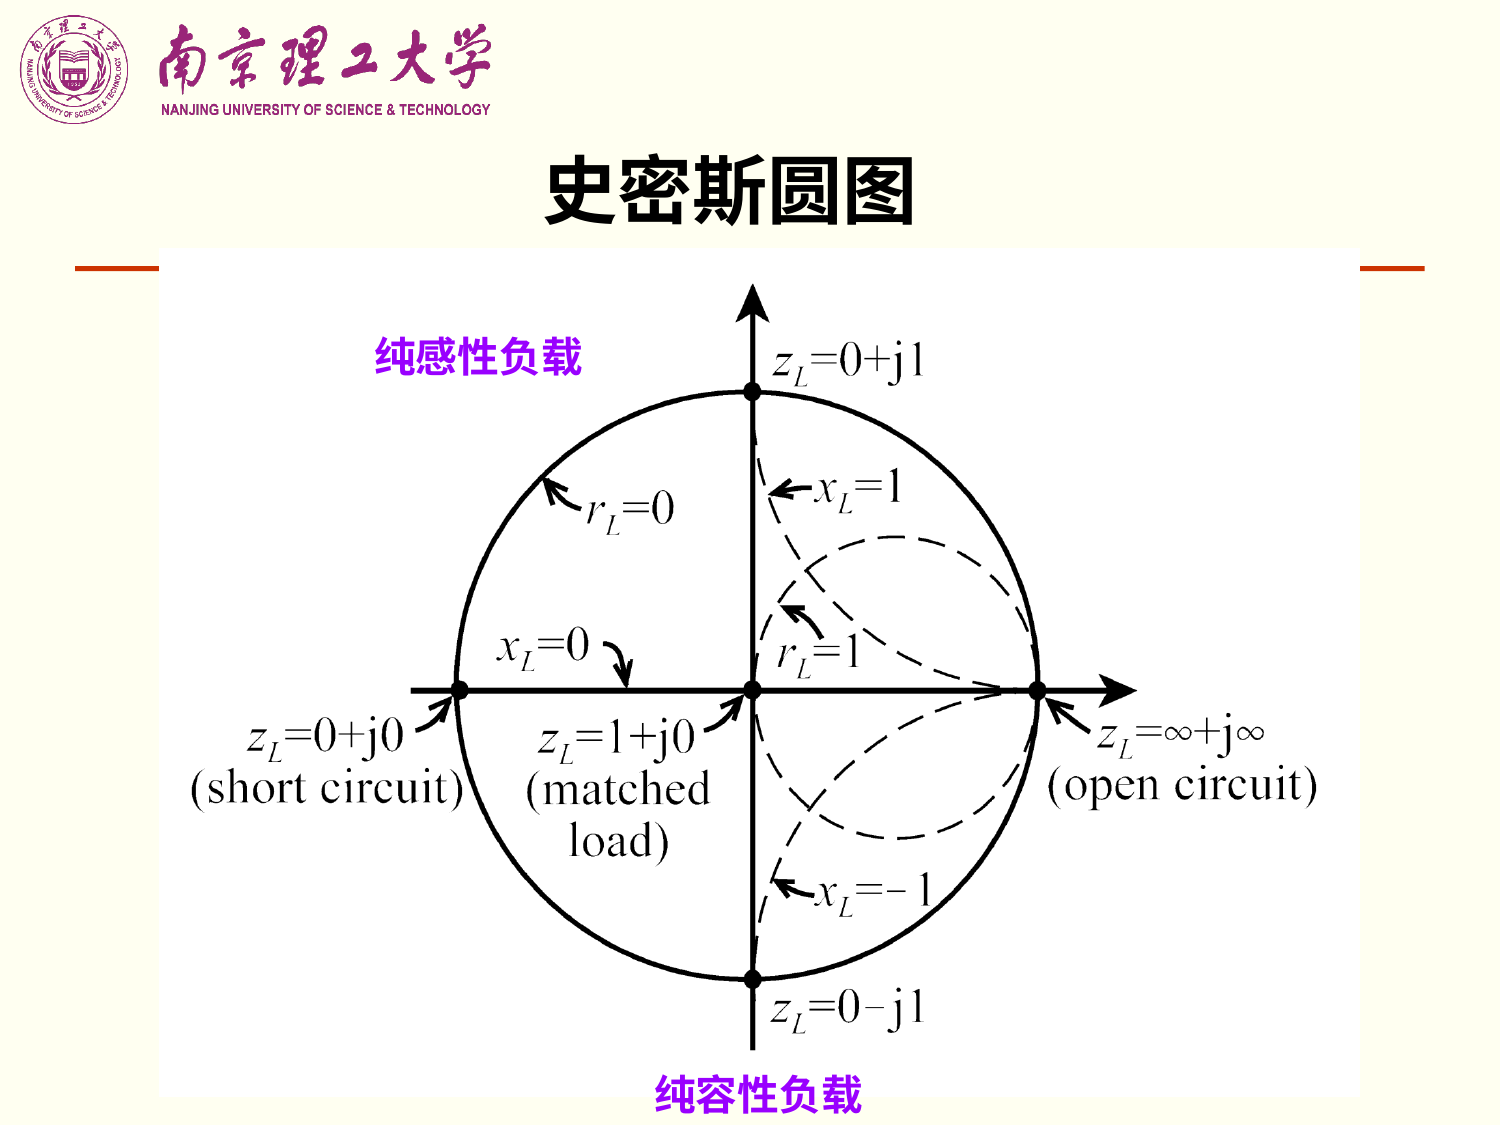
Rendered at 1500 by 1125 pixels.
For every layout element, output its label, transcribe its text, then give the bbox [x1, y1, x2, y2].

picture [159, 248, 1360, 1097]
picture [17, 15, 491, 126]
title 史密斯圆图 [63, 165, 1397, 303]
text_box 纯容性负载 [639, 1097, 1077, 1125]
